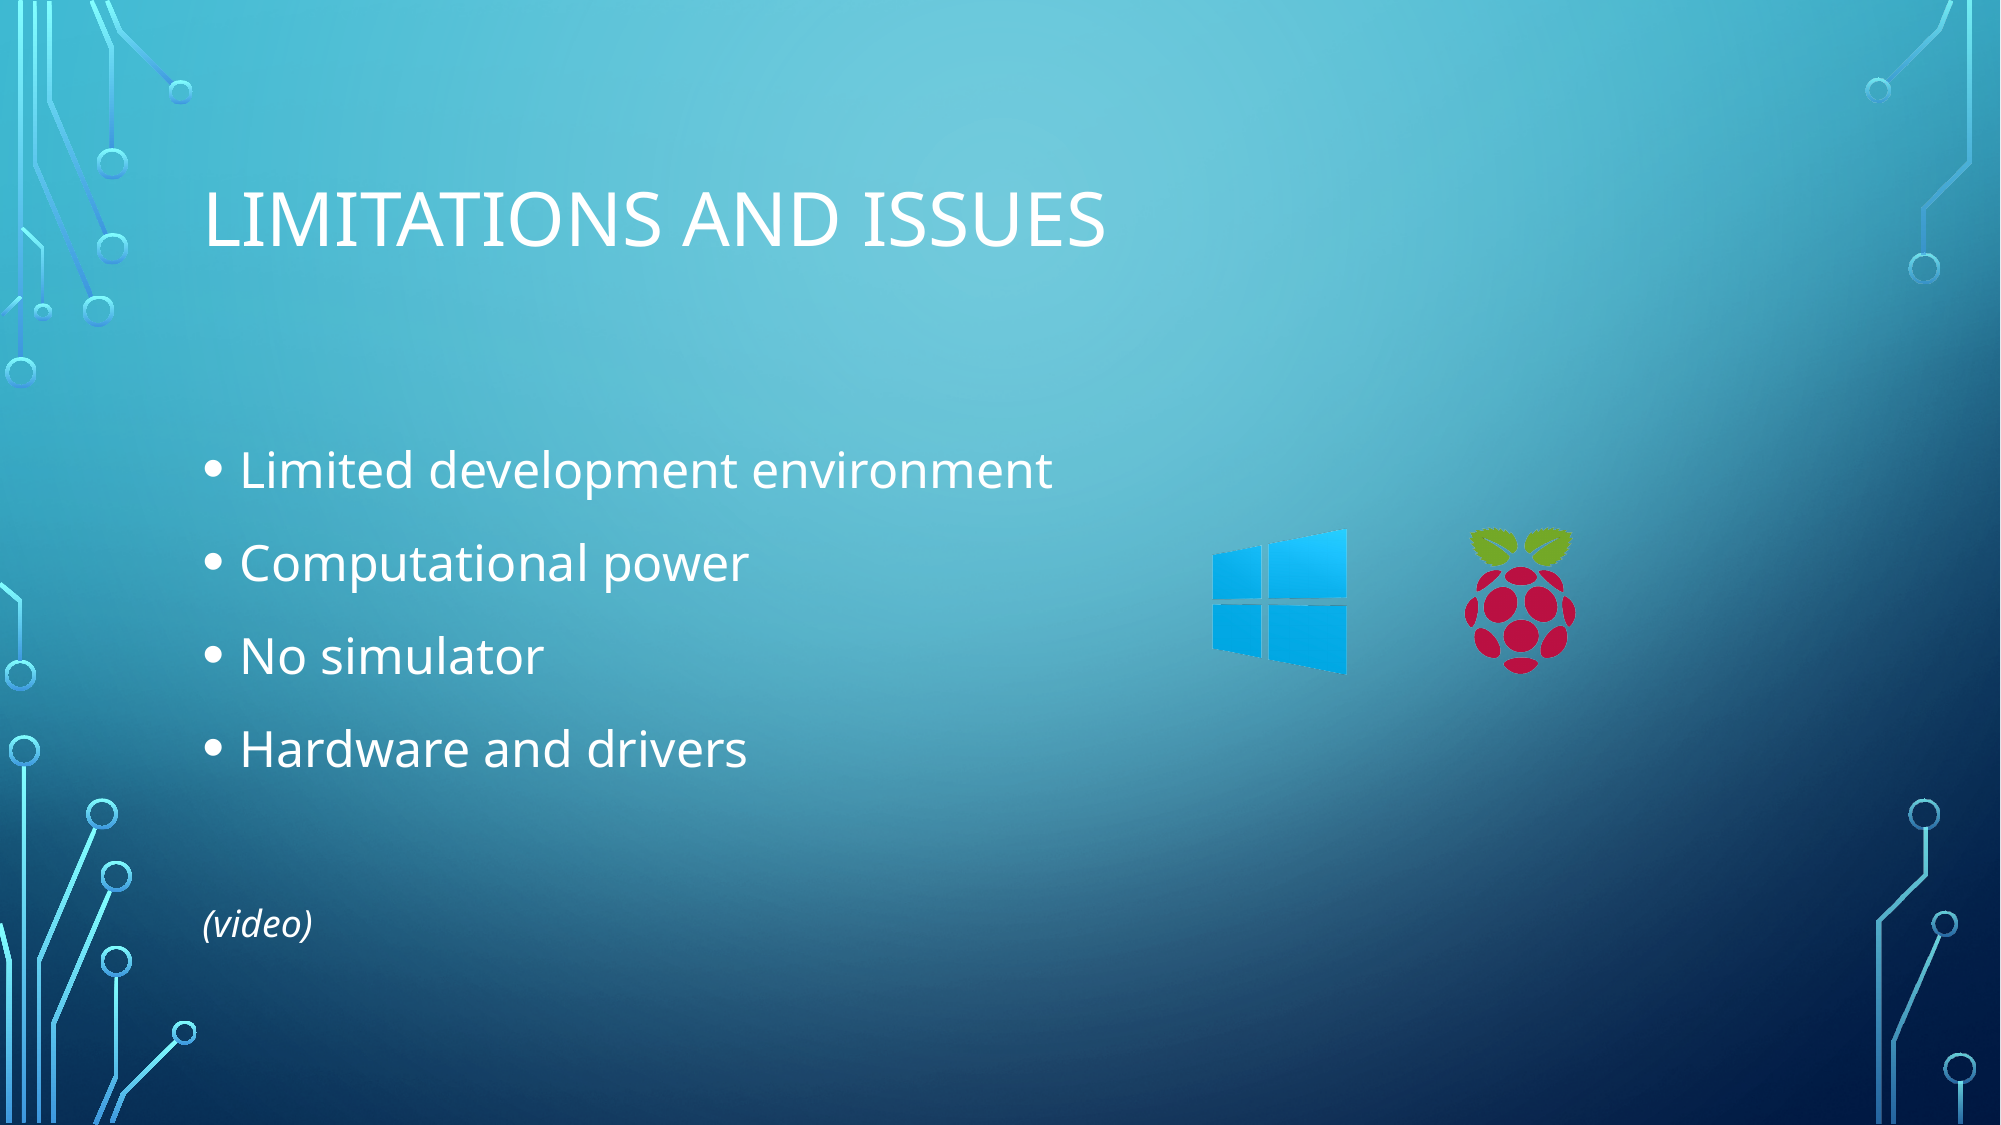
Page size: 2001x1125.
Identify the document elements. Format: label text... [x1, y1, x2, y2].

title Limitations and issues [187, 101, 1813, 344]
picture [1212, 528, 1347, 675]
picture [1412, 503, 1630, 697]
list Limited development environment Computational power No simulator Hardware and drivers (video) [187, 418, 1813, 1000]
